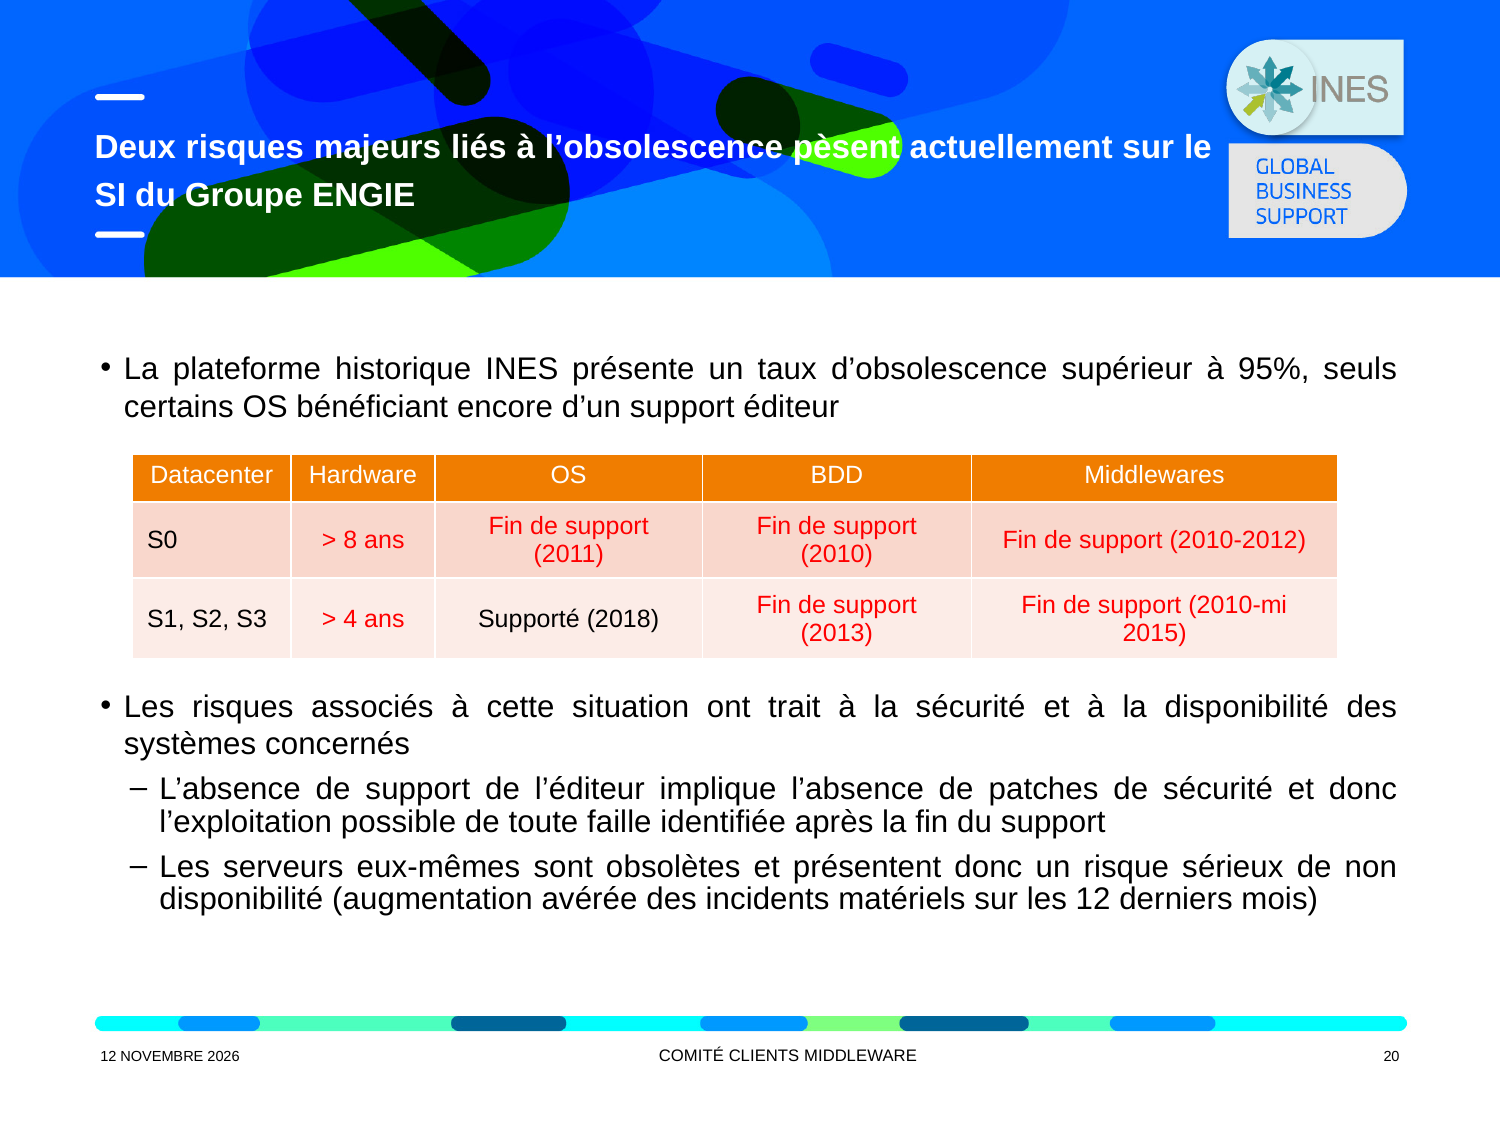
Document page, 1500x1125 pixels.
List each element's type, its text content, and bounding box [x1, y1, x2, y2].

title Deux risques majeurs liés à l’obsolescence pèsent actuellement sur le SI du Groupe ENGIE [94, 117, 1214, 221]
table_header Middlewares [972, 455, 1337, 501]
picture [0, 0, 1500, 1125]
table_header BDD [703, 455, 971, 501]
footer Comité Clients middleware [286, 1033, 1291, 1081]
list La plateforme historique INES présente un taux d’obsolescence supérieur à 95%, seuls certains OS bénéficiant encore d’un support éditeur Les risques associés à cette situation ont trait à la sécurité et à la disponibilité des systèmes concernés L’absence de support de l’éditeur implique l’absence de patches de sécurité et donc l’exploitation possible de toute faille identifiée après la fin du support Les serveurs eux-mêmes sont obsolètes et présentent donc un risque sérieux de non disponibilité (augmentation avérée des incidents matériels sur les 12 derniers mois) [100, 348, 1400, 957]
table_cell > 4 ans [292, 579, 434, 658]
table_cell Fin de support (2010-2012) [972, 503, 1337, 577]
table_header OS [436, 455, 702, 501]
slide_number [100, 1033, 254, 1081]
table_cell Fin de support (2011) [436, 503, 702, 577]
table_cell Fin de support (2010-mi 2015) [972, 579, 1337, 658]
table_cell S0 [133, 503, 290, 577]
table_cell Fin de support (2010) [703, 503, 971, 577]
table_cell Supporté (2018) [436, 579, 702, 658]
table_cell S1, S2, S3 [133, 579, 290, 658]
slide_number 19 [1322, 1033, 1400, 1081]
table_cell Fin de support (2013) [703, 579, 971, 658]
table_cell > 8 ans [292, 503, 434, 577]
table_header Hardware [292, 455, 434, 501]
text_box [1216, 34, 1408, 143]
table_header Datacenter [133, 455, 290, 501]
